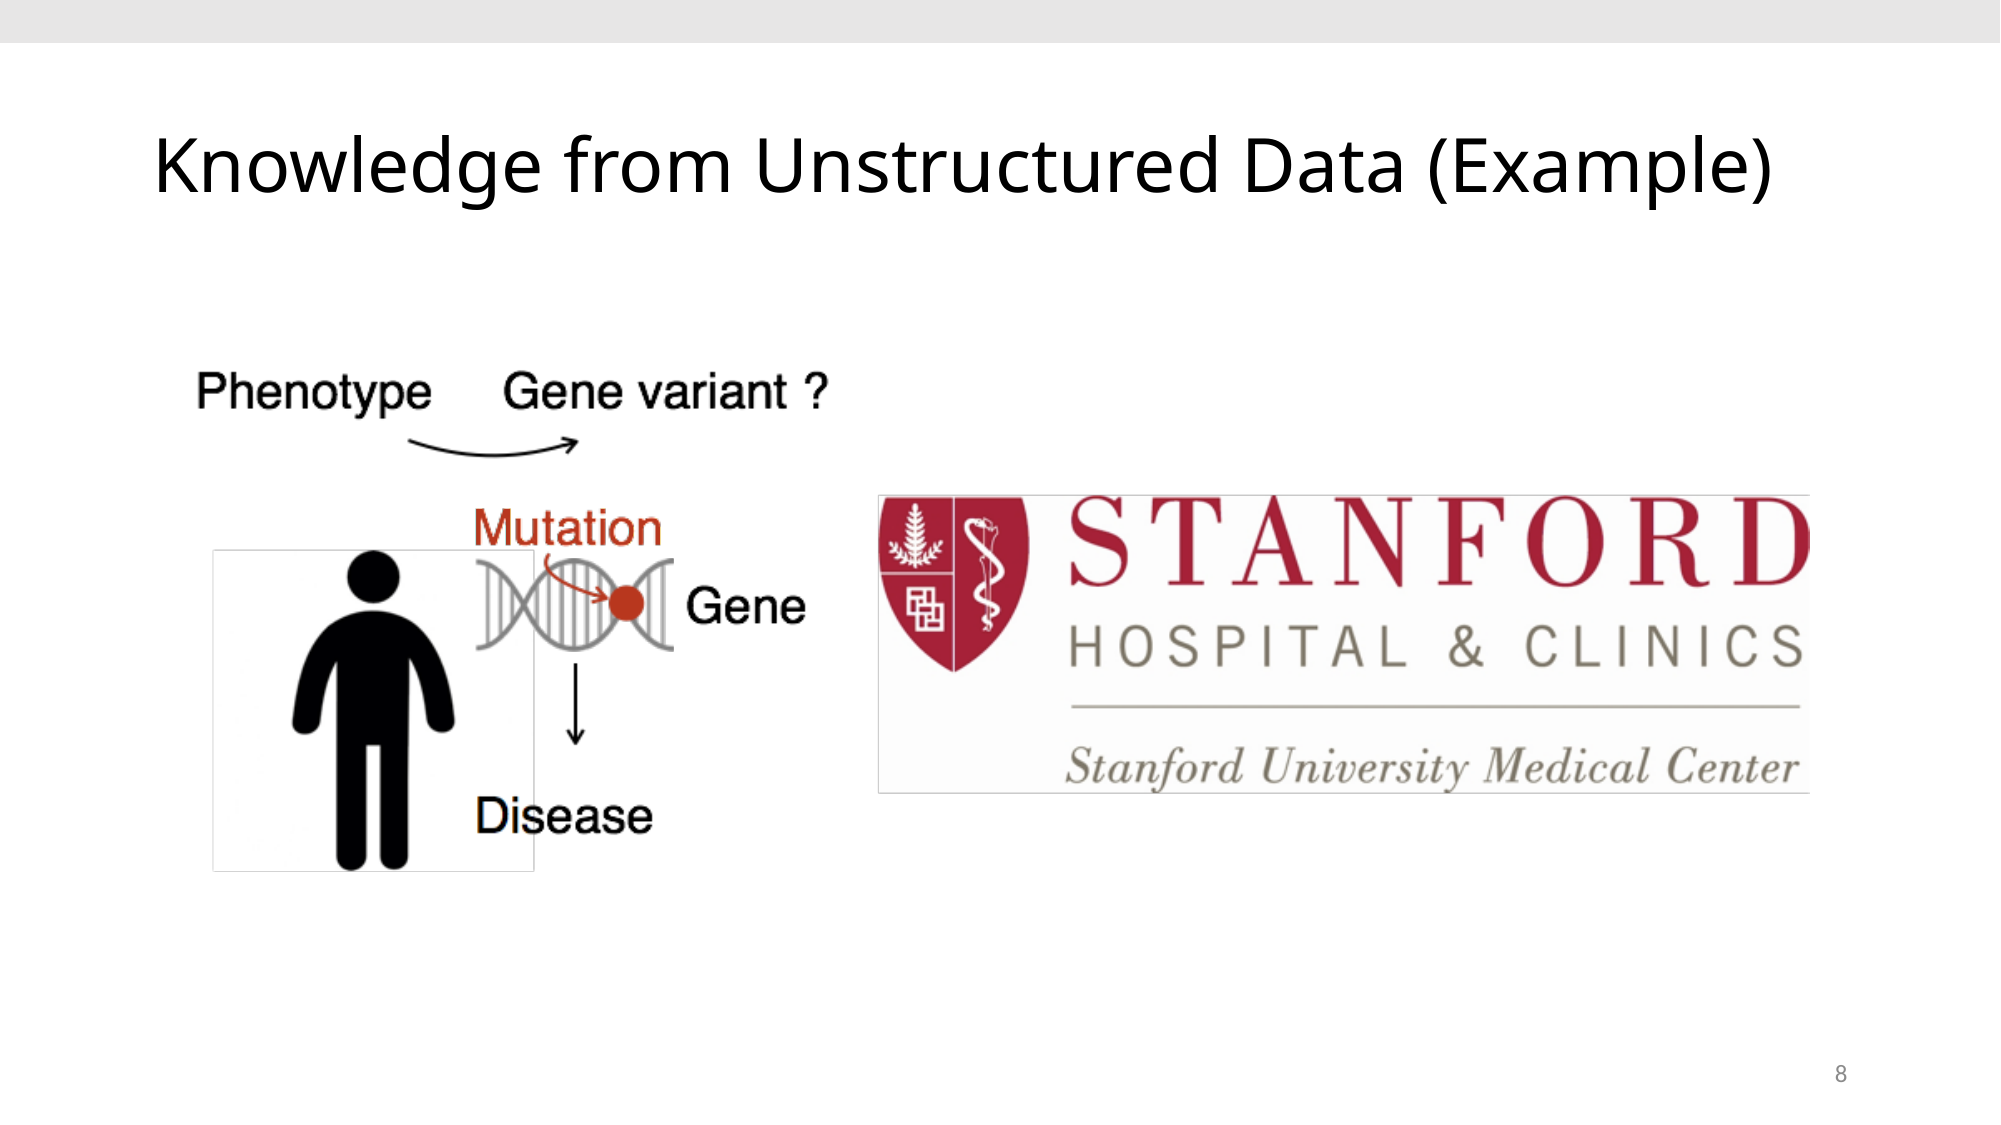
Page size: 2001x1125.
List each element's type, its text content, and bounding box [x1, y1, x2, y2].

picture [190, 339, 1810, 905]
title Knowledge from Unstructured Data (Example) [137, 59, 1863, 278]
text_box [0, 0, 2000, 44]
slide_number 8 [1412, 1042, 1863, 1103]
